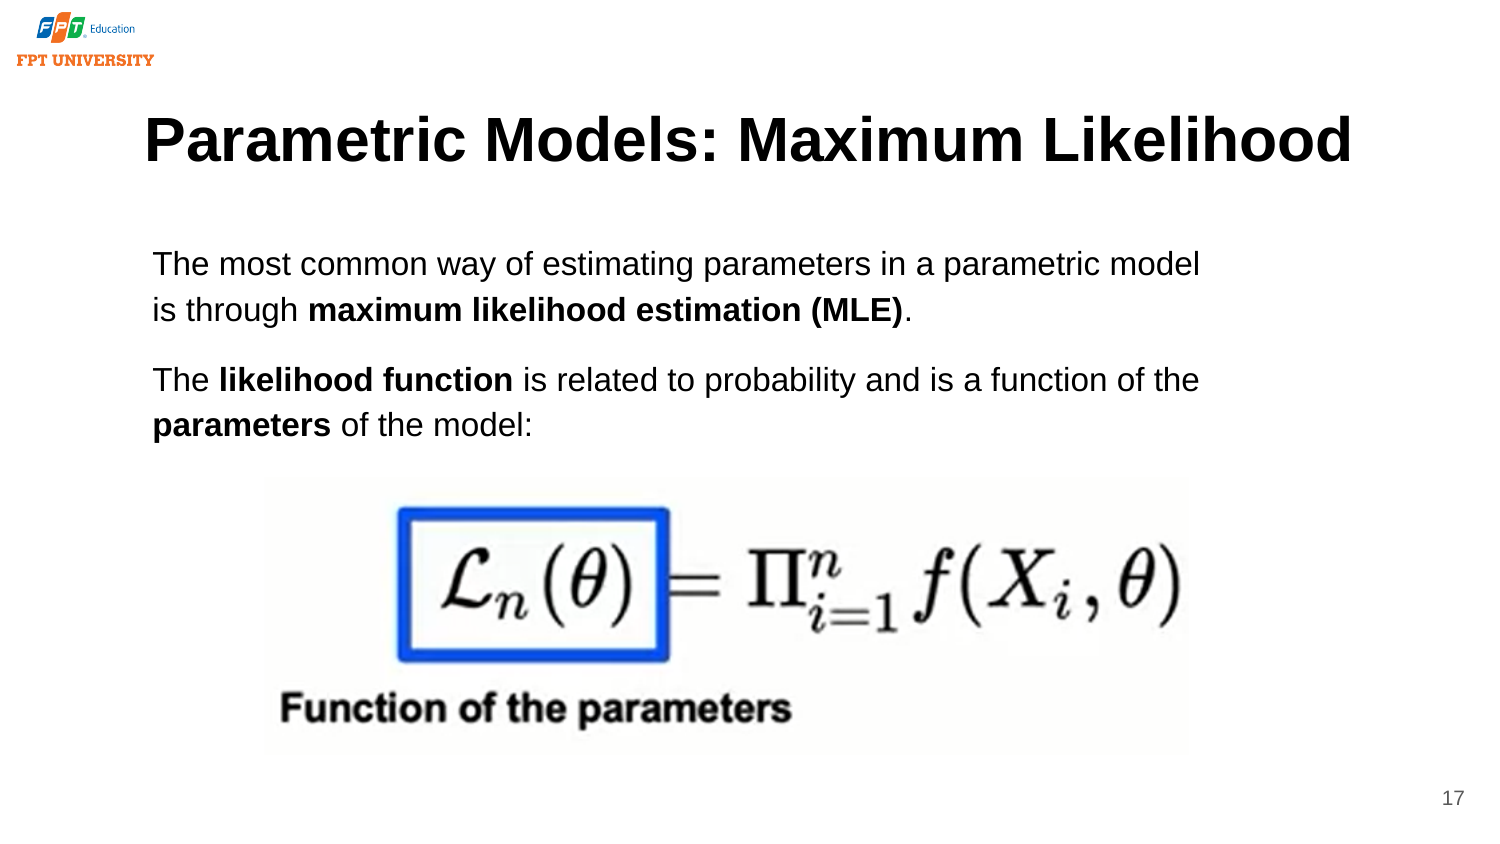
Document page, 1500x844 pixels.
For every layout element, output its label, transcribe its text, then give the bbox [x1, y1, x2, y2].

picture [11, 1, 160, 77]
slide_number 17 [1389, 764, 1480, 830]
list The most common way of estimating parameters in a parametric model is through maximum likelihood estimation (MLE). The likelihood function is related to probability and is a function of the parameters of the model: [137, 221, 1237, 499]
picture [264, 477, 1189, 755]
title Parametric Models: Maximum Likelihood [51, 72, 1449, 167]
